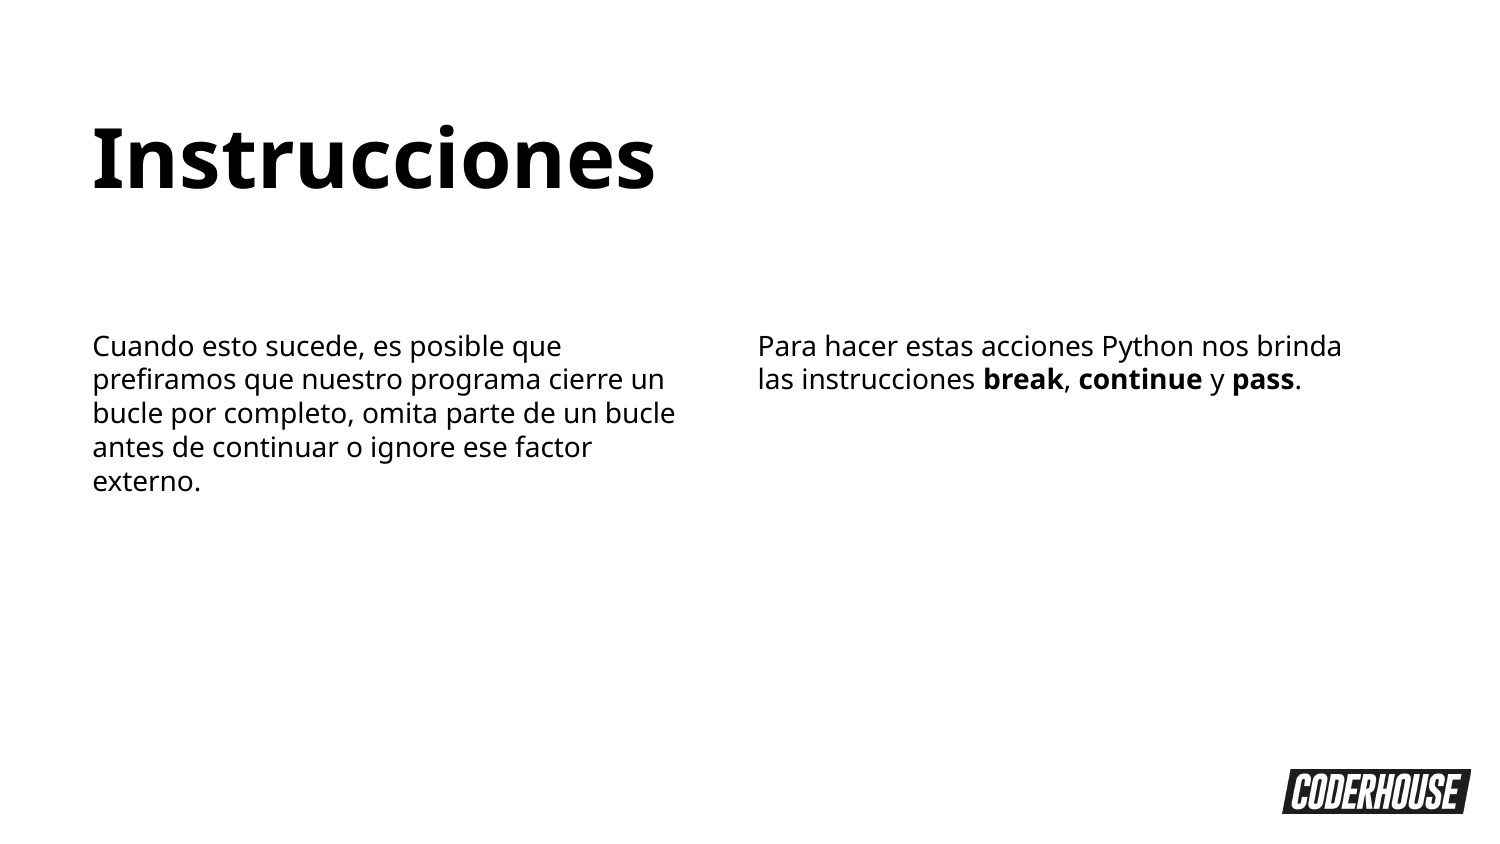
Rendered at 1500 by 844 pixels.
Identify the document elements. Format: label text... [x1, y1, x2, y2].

picture [1281, 769, 1471, 814]
text_box Cuando esto sucede, es posible que prefiramos que nuestro programa cierre un bucle por completo, omita parte de un bucle antes de continuar o ignore ese factor externo. [77, 312, 707, 512]
text_box Para hacer estas acciones Python nos brinda las instrucciones break, continue y pass. [742, 312, 1372, 445]
text_box Instrucciones [77, 101, 1414, 222]
